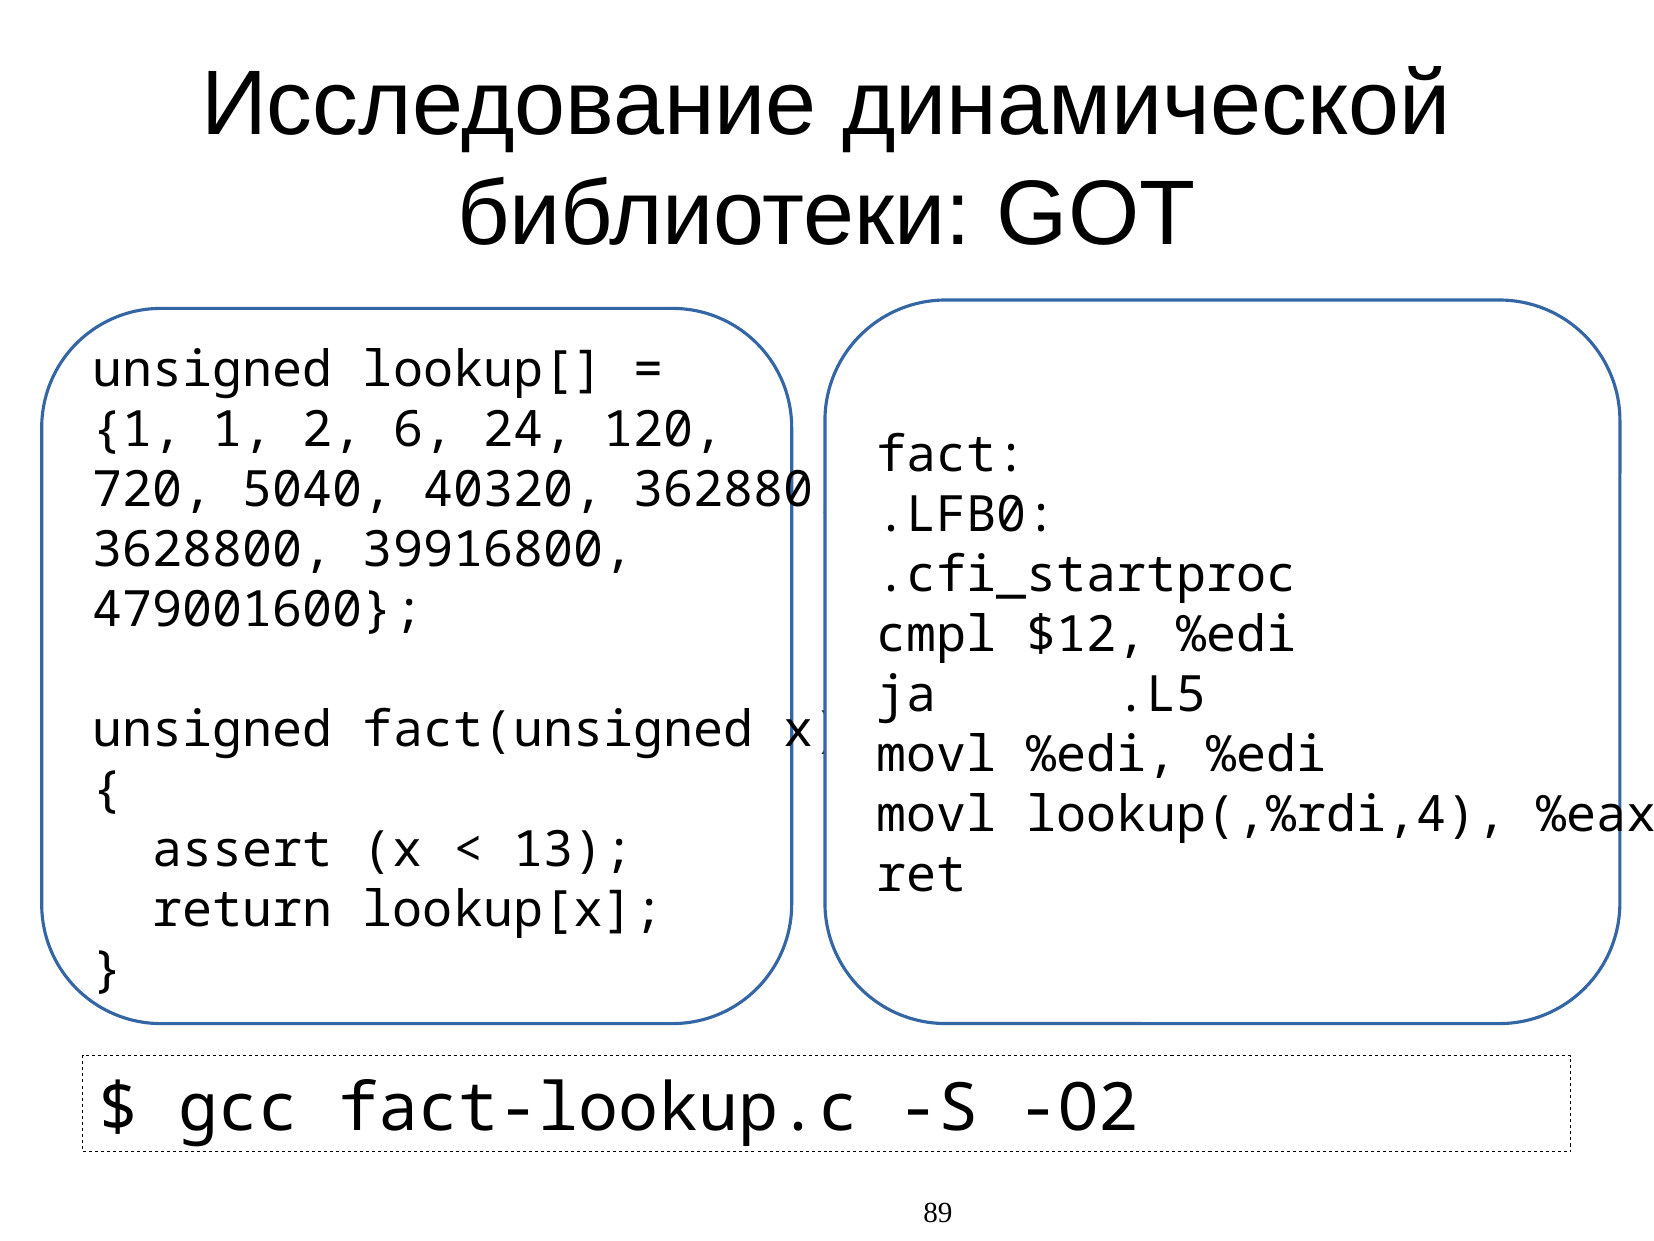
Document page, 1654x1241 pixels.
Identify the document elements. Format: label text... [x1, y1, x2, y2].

slide_number 89 [567, 1193, 953, 1241]
text_box unsigned lookup[] = {1, 1, 2, 6, 24, 120, 720, 5040, 40320, 362880, 3628800, 39916800, 479001600}; unsigned fact(unsigned x) { assert (x < 13); return lookup[x]; } [41, 308, 792, 1024]
title Исследование динамической библиотеки: GOT [82, 49, 1571, 257]
text_box $ gcc fact-lookup.c -S -O2 [82, 1055, 1571, 1152]
text_box fact: .LFB0: .cfi_startproc cmpl $12, %edi ja .L5 movl %edi, %edi movl lookup(,%rdi,4), %eax ret [824, 300, 1620, 1024]
